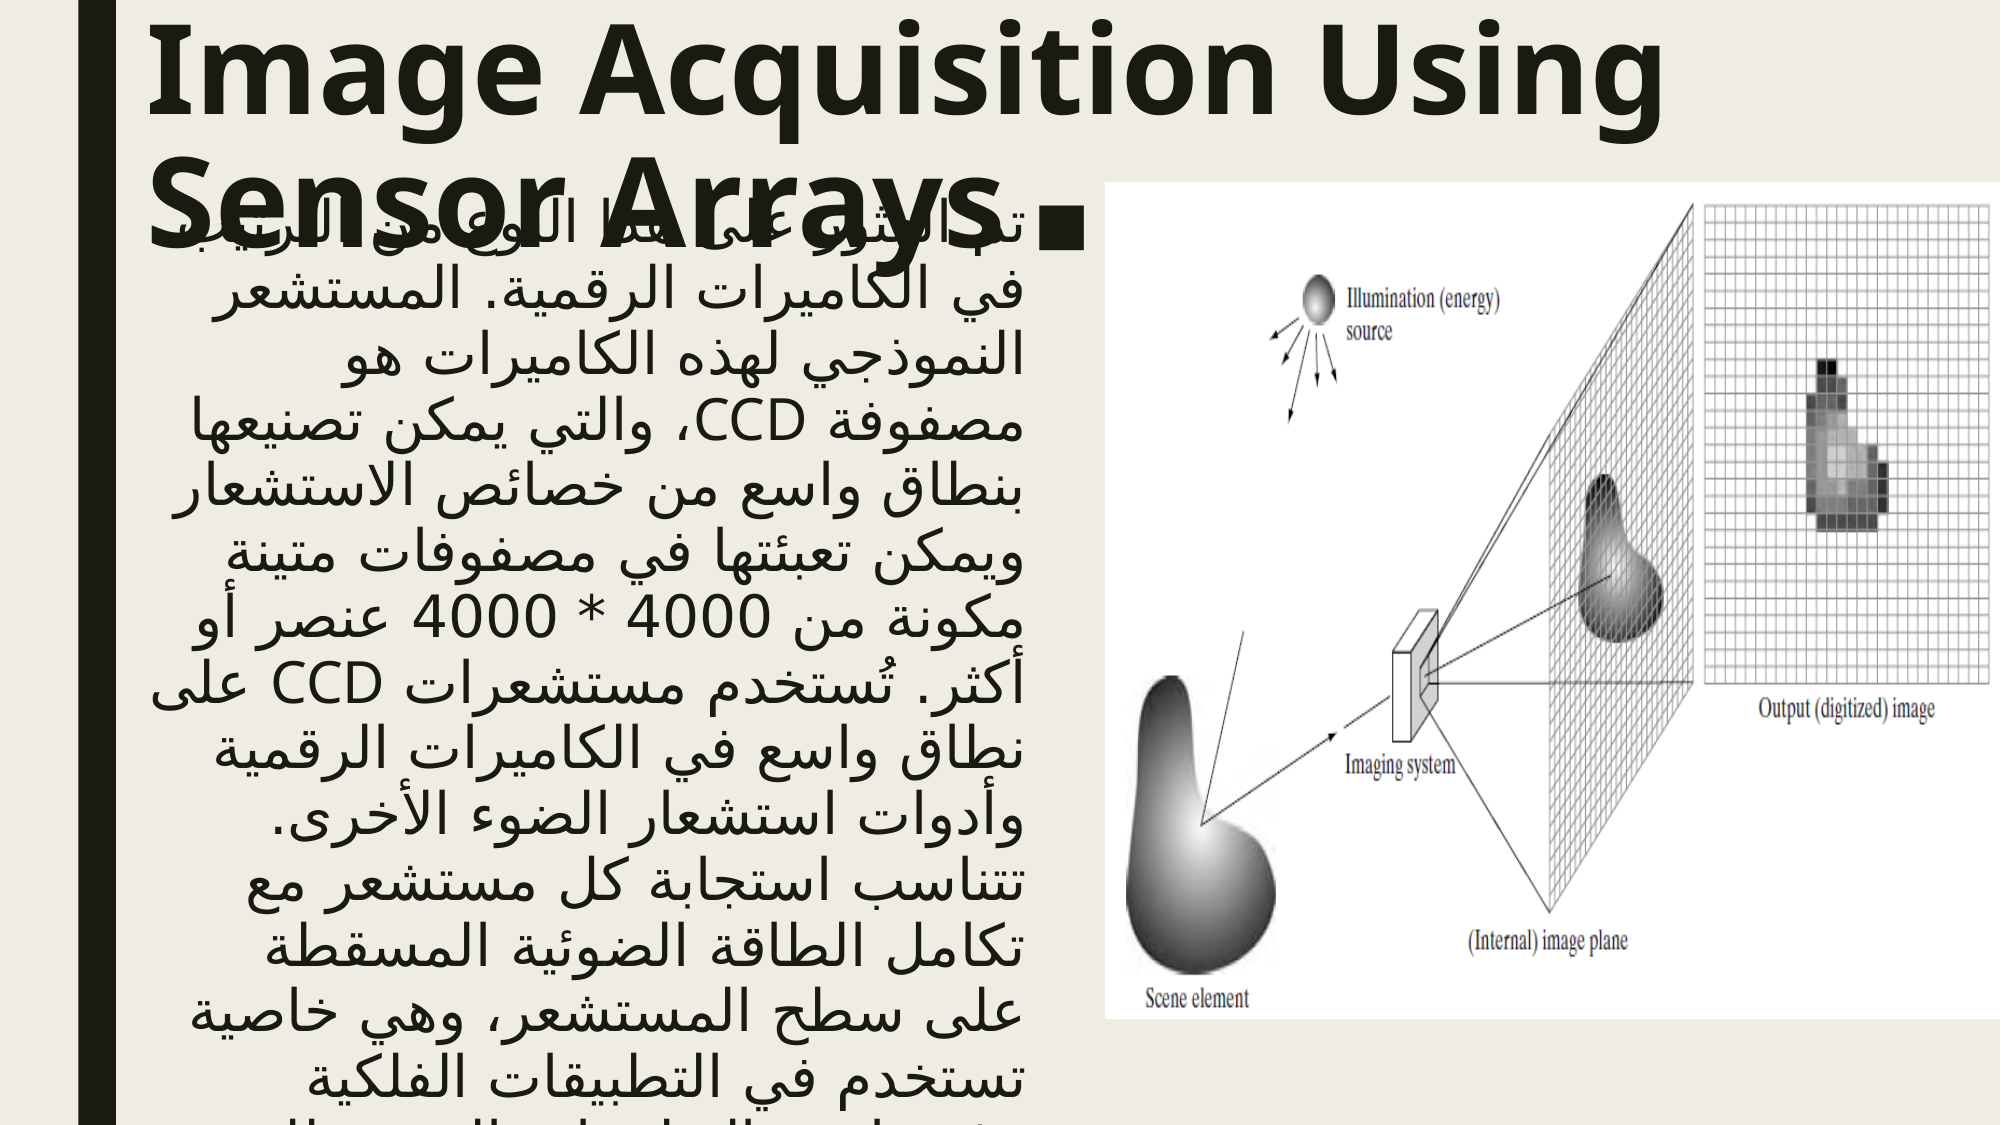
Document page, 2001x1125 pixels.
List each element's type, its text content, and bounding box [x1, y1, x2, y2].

picture [1104, 182, 2000, 1019]
title Image Acquisition Using Sensor Arrays [131, 0, 1928, 132]
list تم العثور على هذا النوع من الترتيب في الكاميرات الرقمية. المستشعر النموذجي لهذه الكاميرات هو مصفوفة CCD، والتي يمكن تصنيعها بنطاق واسع من خصائص الاستشعار ويمكن تعبئتها في مصفوفات متينة مكونة من 4000 * 4000 عنصر أو أكثر. تُستخدم مستشعرات CCD على نطاق واسع في الكاميرات الرقمية وأدوات استشعار الضوء الأخرى. تتناسب استجابة كل مستشعر مع تكامل الطاقة الضوئية المسقطة على سطح المستشعر، وهي خاصية تستخدم في التطبيقات الفلكية وغيرها من التطبيقات التي تتطلب صورًا منخفضة الضوضاء. [131, 182, 1104, 837]
